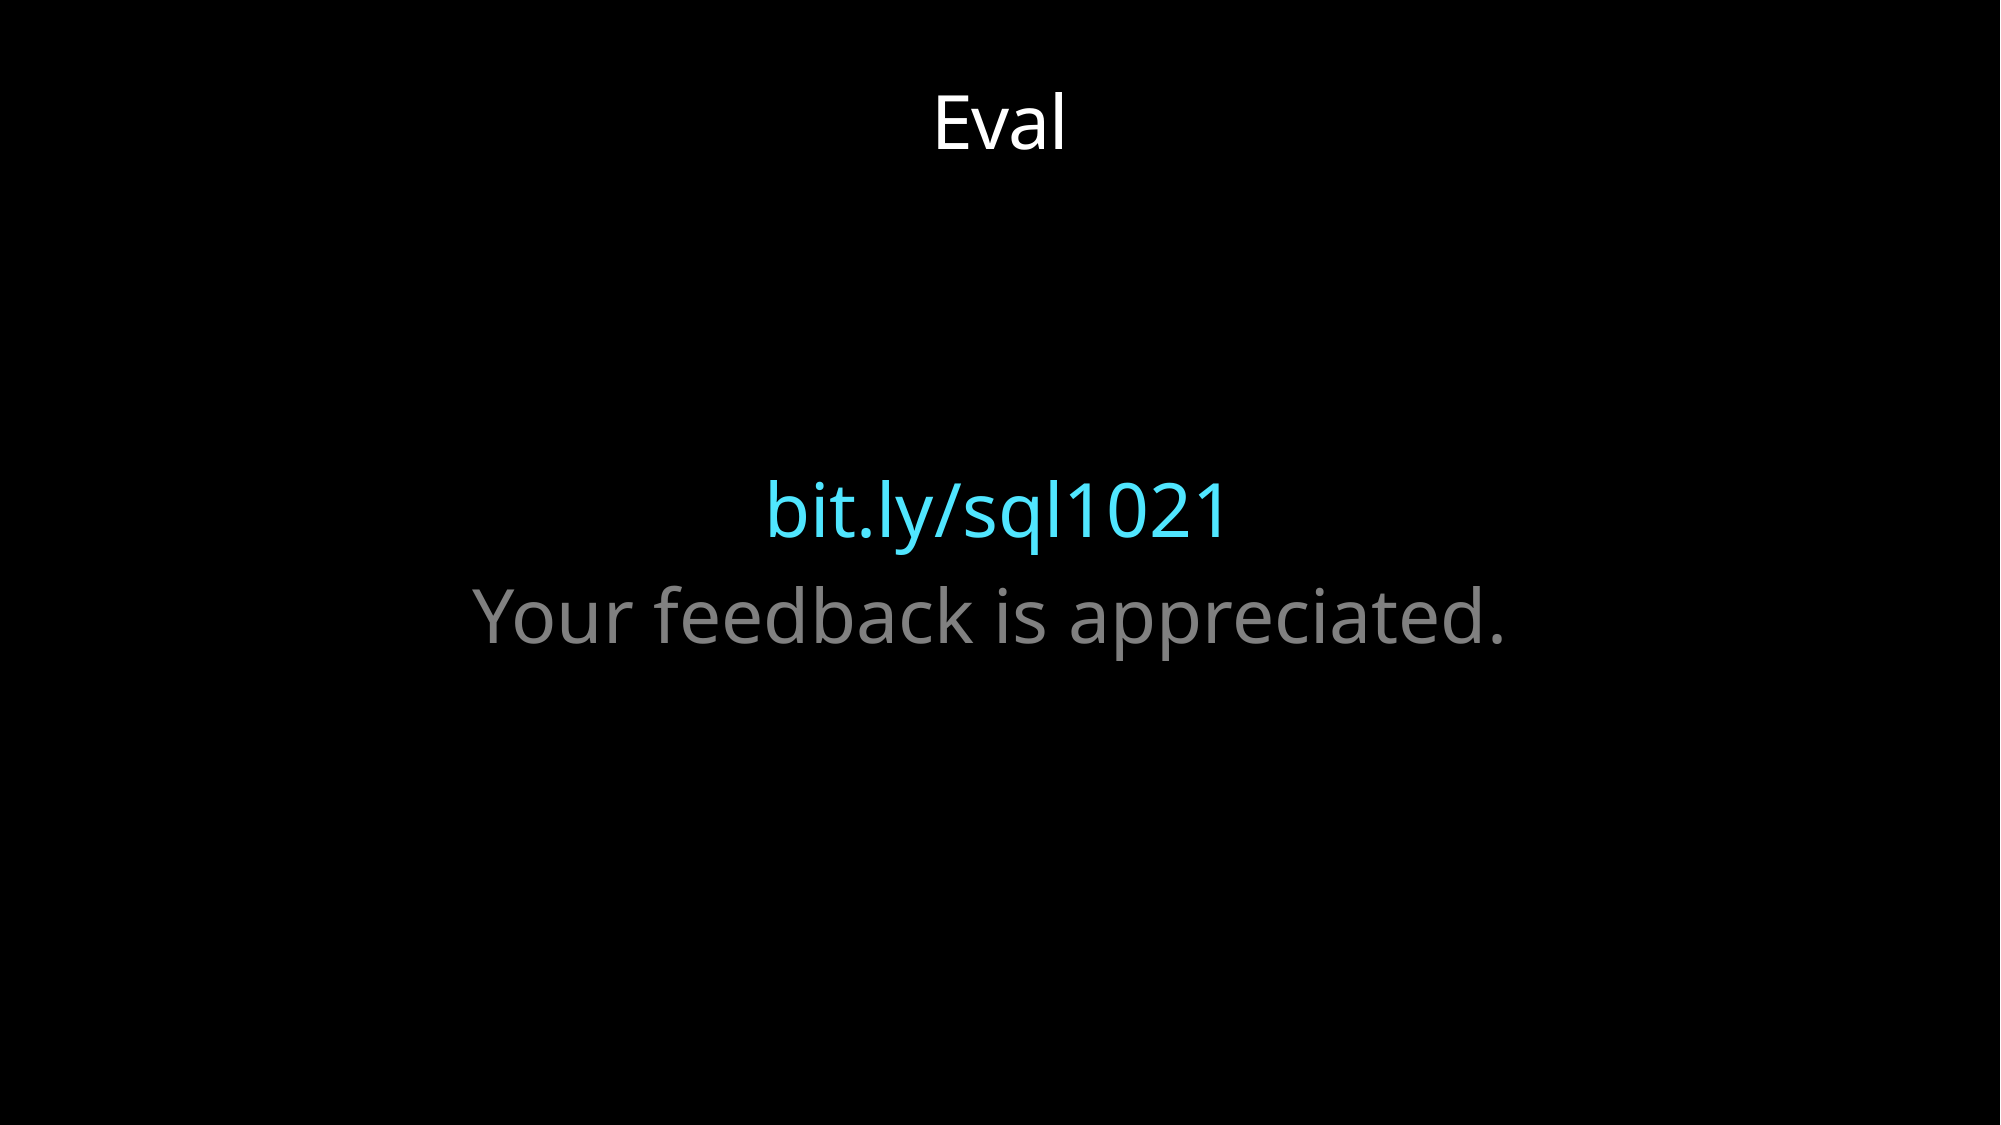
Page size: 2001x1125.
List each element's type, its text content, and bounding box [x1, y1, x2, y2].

text_box bit.ly/sql1021 [685, 455, 1314, 560]
text_box Your feedback is appreciated. [149, 561, 1851, 666]
title Eval [96, 75, 1904, 166]
